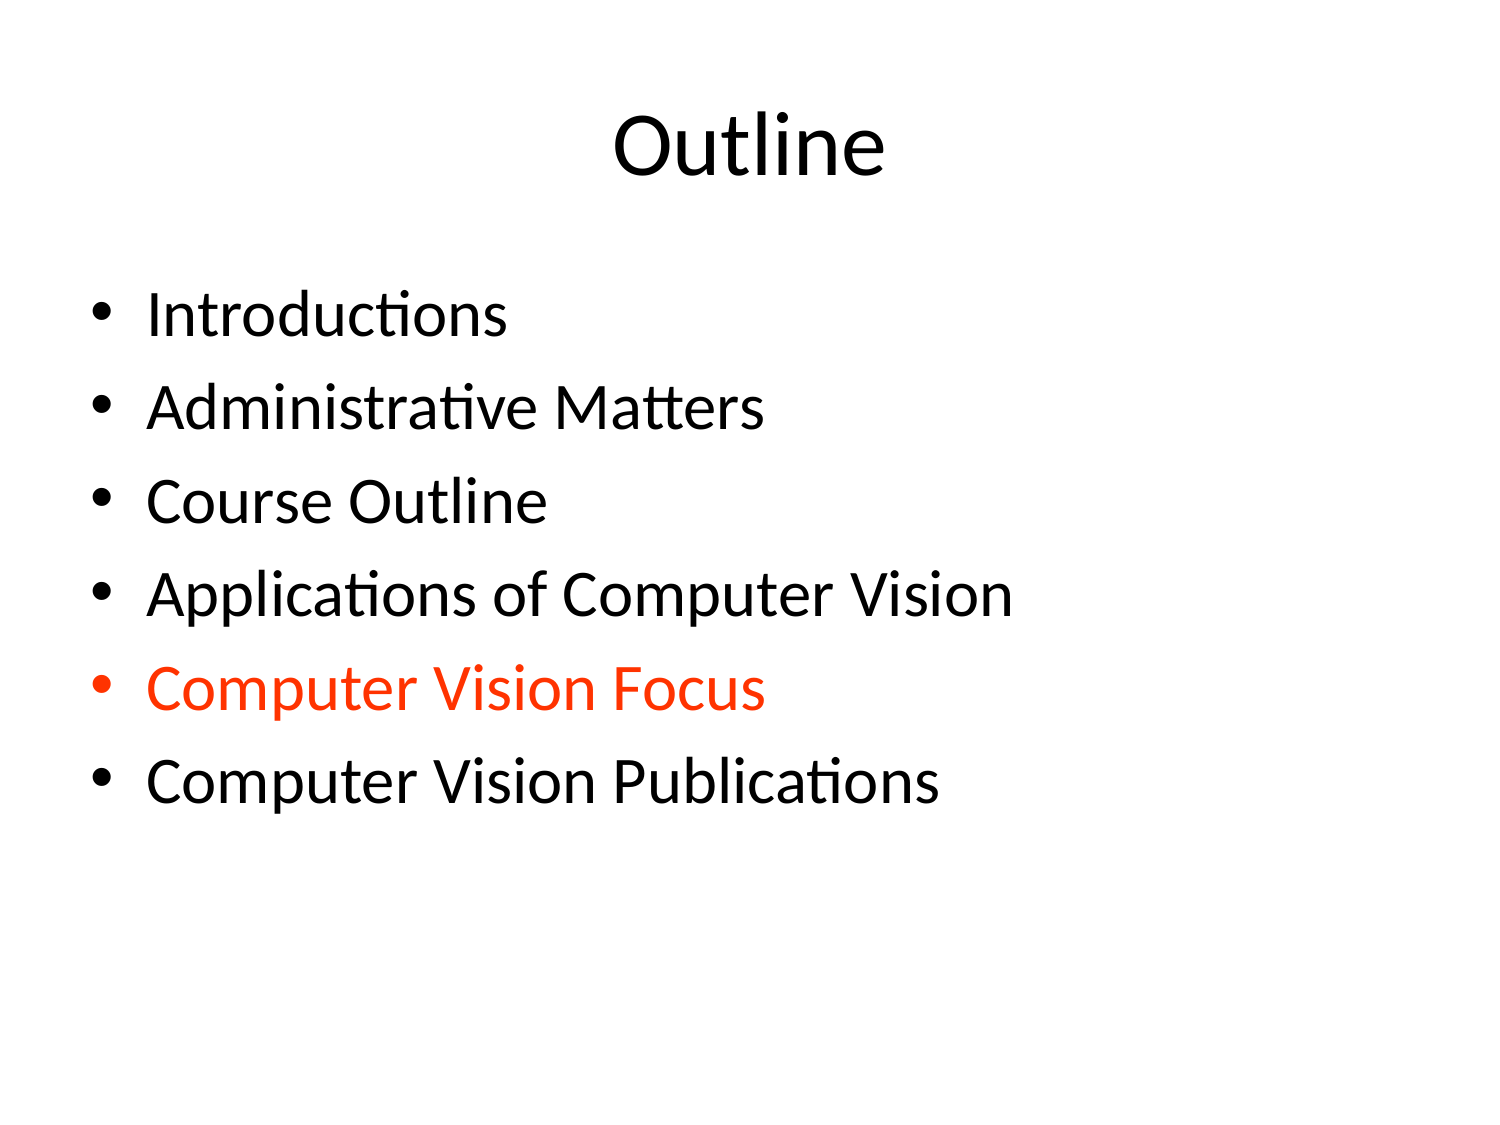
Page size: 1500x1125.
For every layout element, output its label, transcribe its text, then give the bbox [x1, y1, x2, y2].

list Introductions Administrative Matters Course Outline Applications of Computer Vision Computer Vision Focus Computer Vision Publications [75, 262, 1425, 1005]
title Outline [75, 45, 1425, 233]
